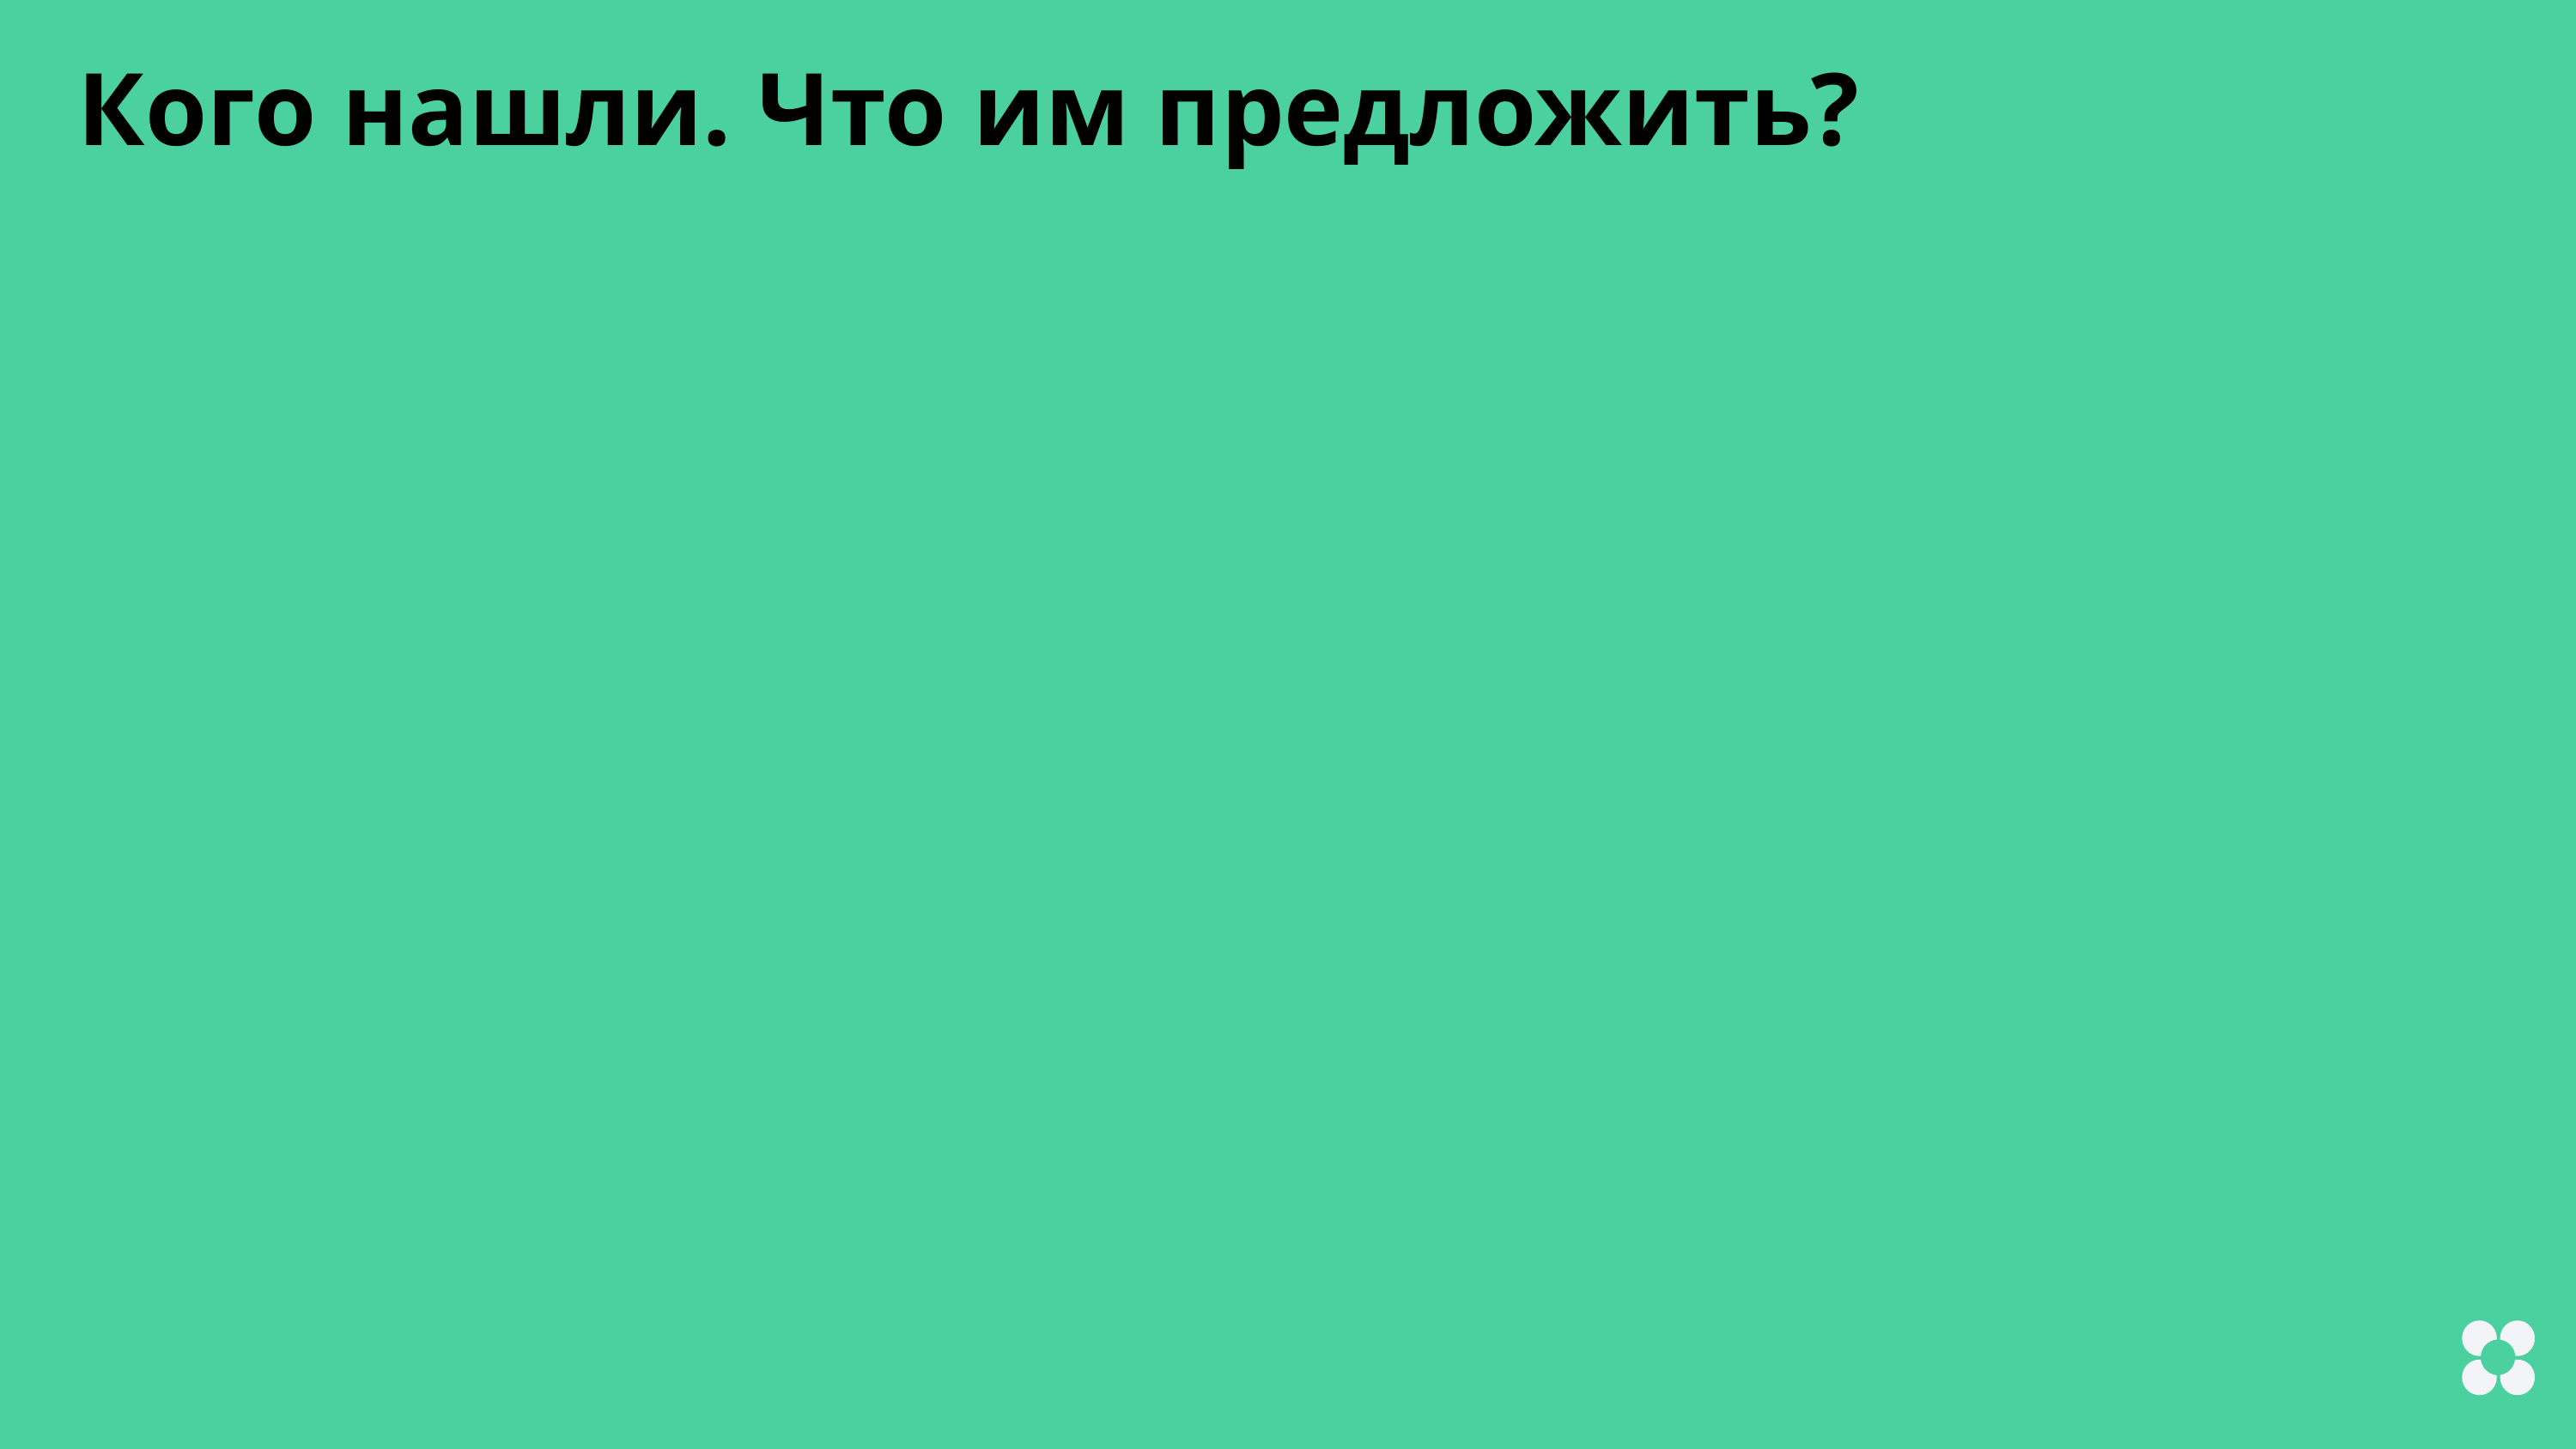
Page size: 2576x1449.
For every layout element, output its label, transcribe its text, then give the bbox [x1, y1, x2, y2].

text_box Кого нашли. Что им предложить? [77, 69, 2091, 278]
